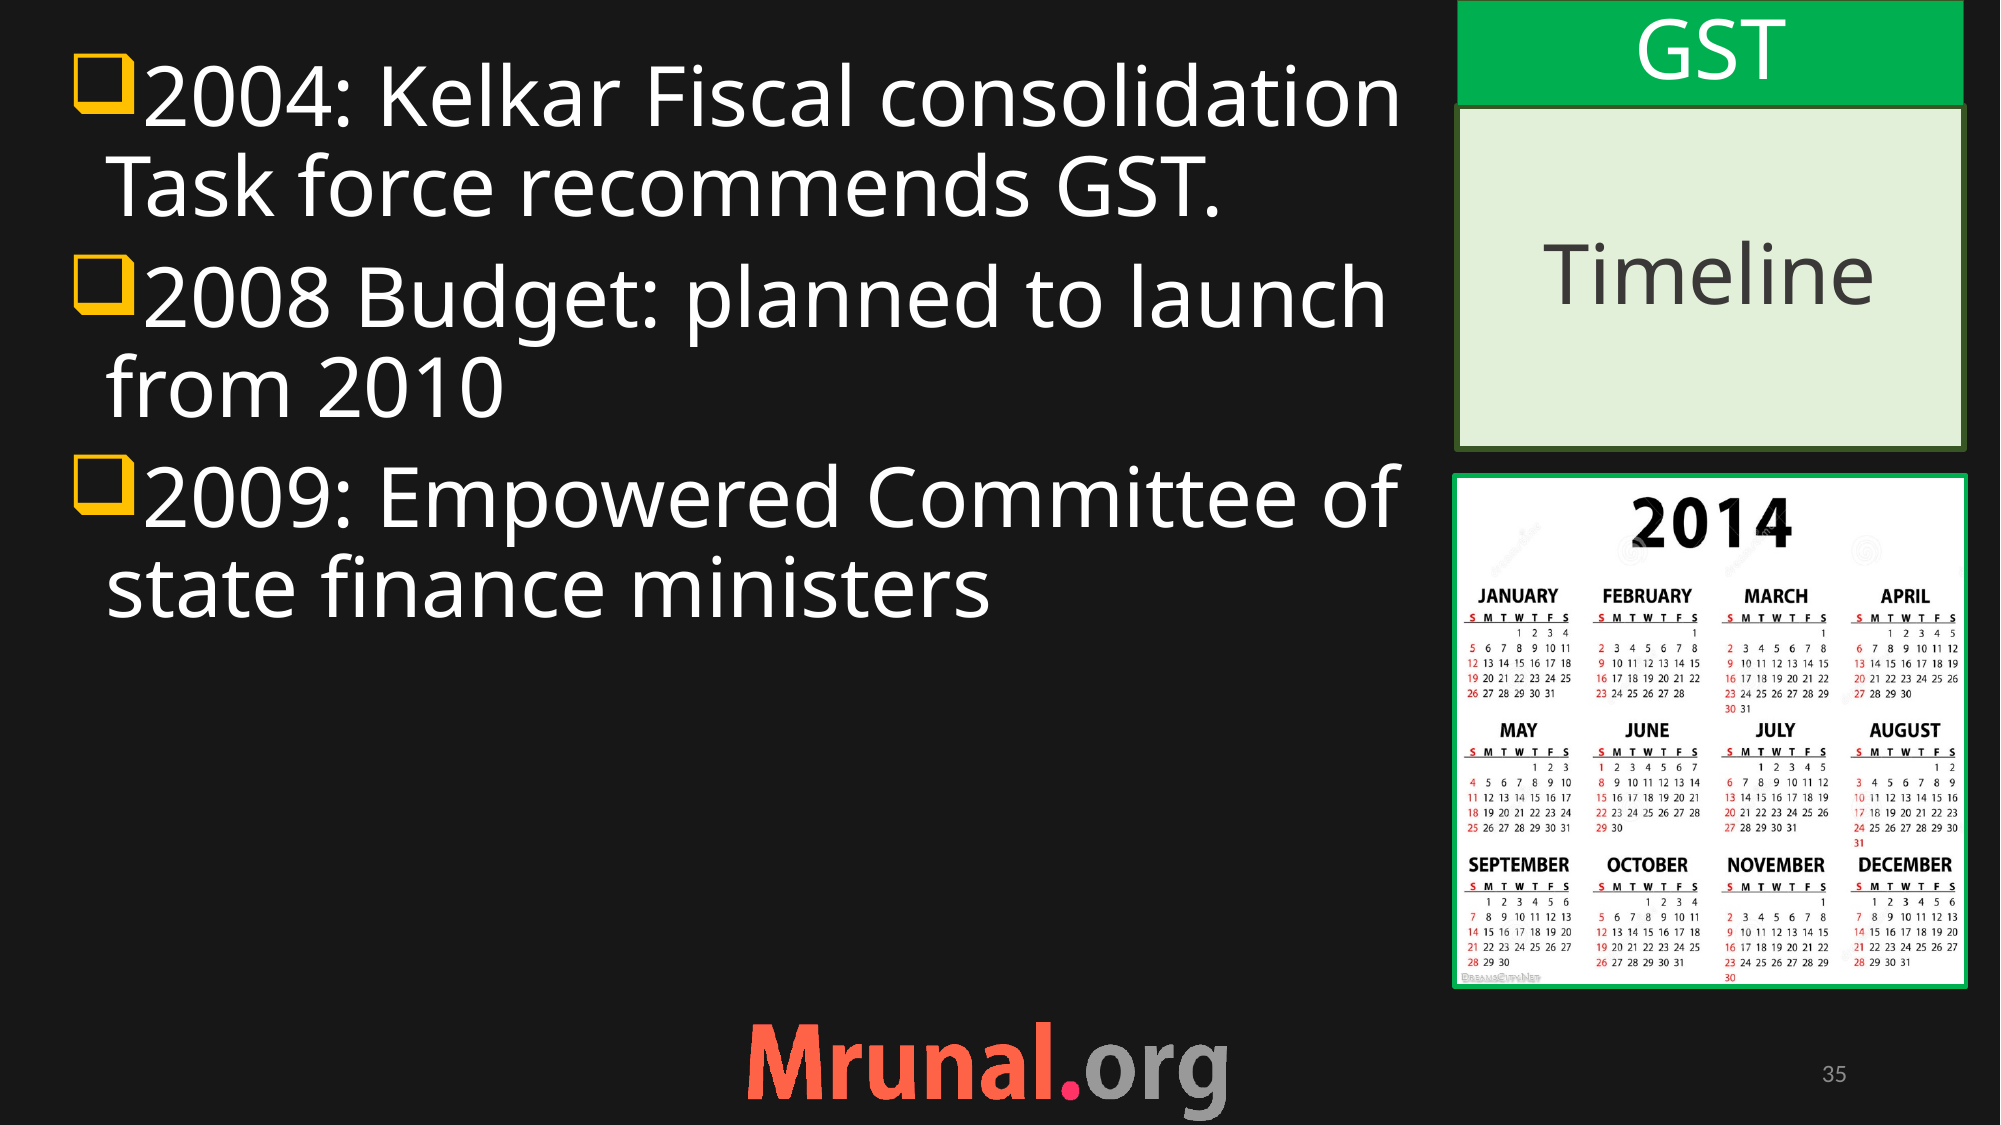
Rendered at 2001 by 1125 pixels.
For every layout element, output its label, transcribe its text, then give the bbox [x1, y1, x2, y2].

list GST [1457, 0, 1964, 106]
title Timeline [1454, 103, 1967, 452]
slide_number 35 [1412, 1042, 1863, 1103]
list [1456, 477, 1964, 985]
picture [741, 1014, 1230, 1125]
list 2004: Kelkar Fiscal consolidation Task force recommends GST. 2008 Budget: planned to launch from 2010 2009: Empowered Committee of state finance ministers [52, 47, 1447, 1014]
